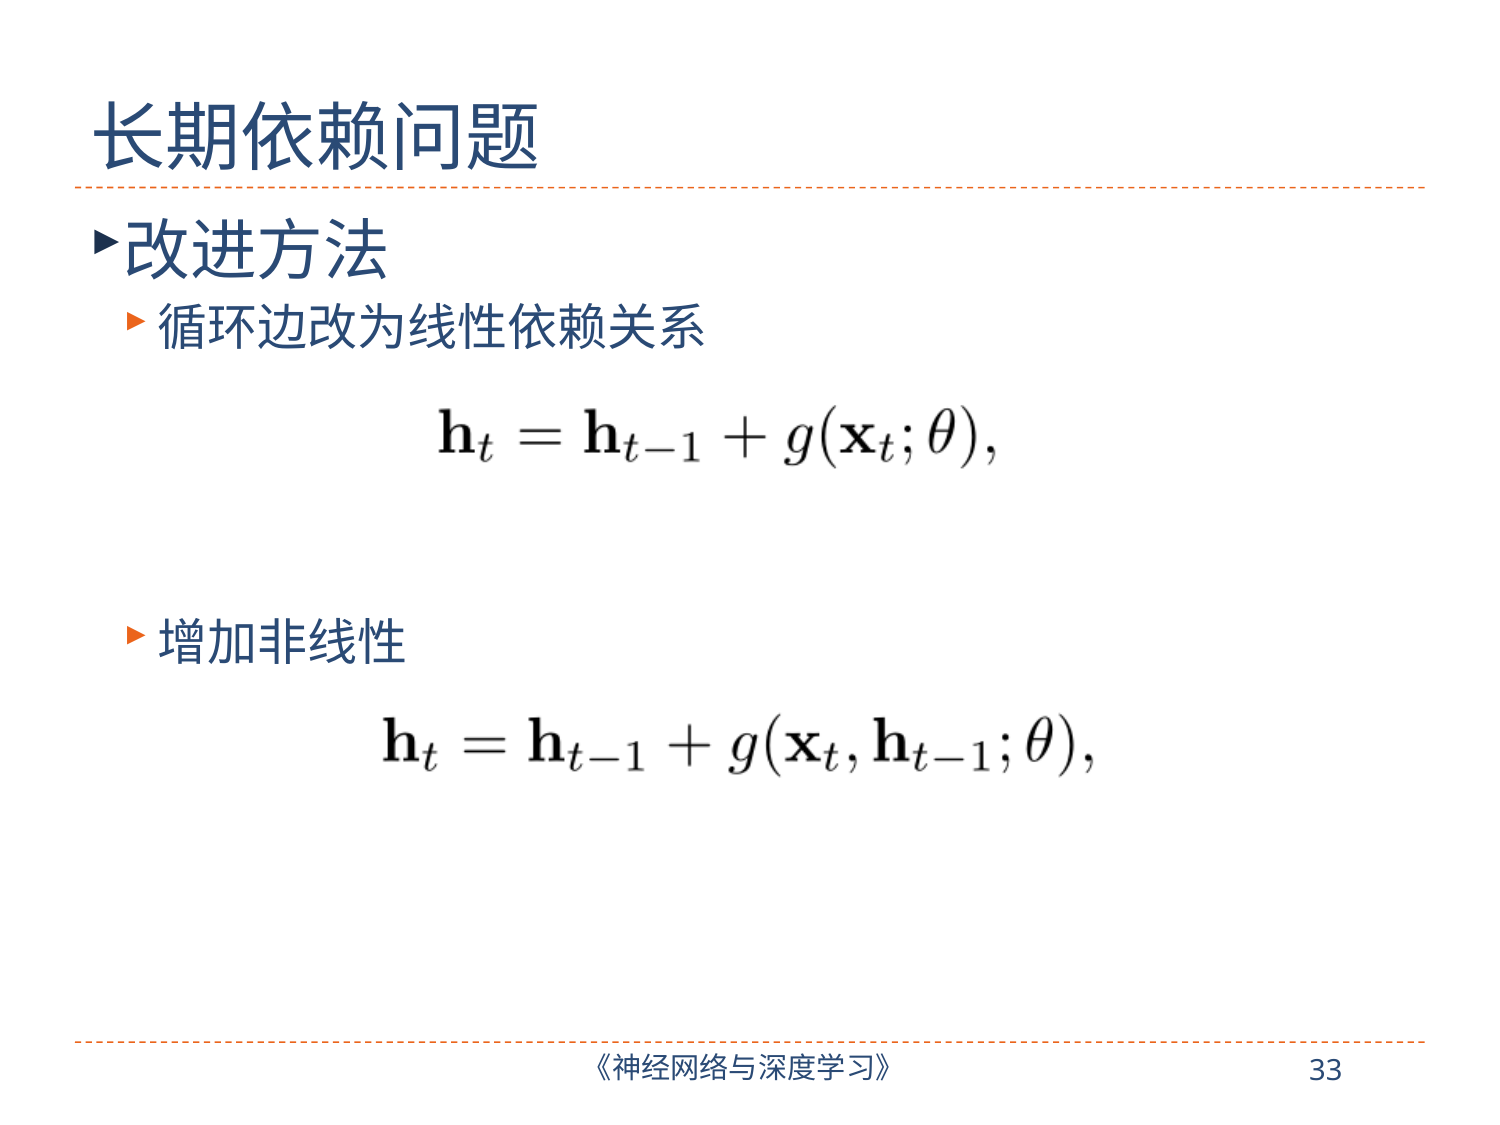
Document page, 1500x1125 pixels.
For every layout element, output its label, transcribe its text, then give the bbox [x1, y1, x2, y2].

picture [424, 374, 1023, 498]
list 改进方法 循环边改为线性依赖关系 增加非线性 [75, 200, 1425, 1010]
title 长期依赖问题 [75, 24, 1425, 188]
picture [362, 672, 1138, 811]
